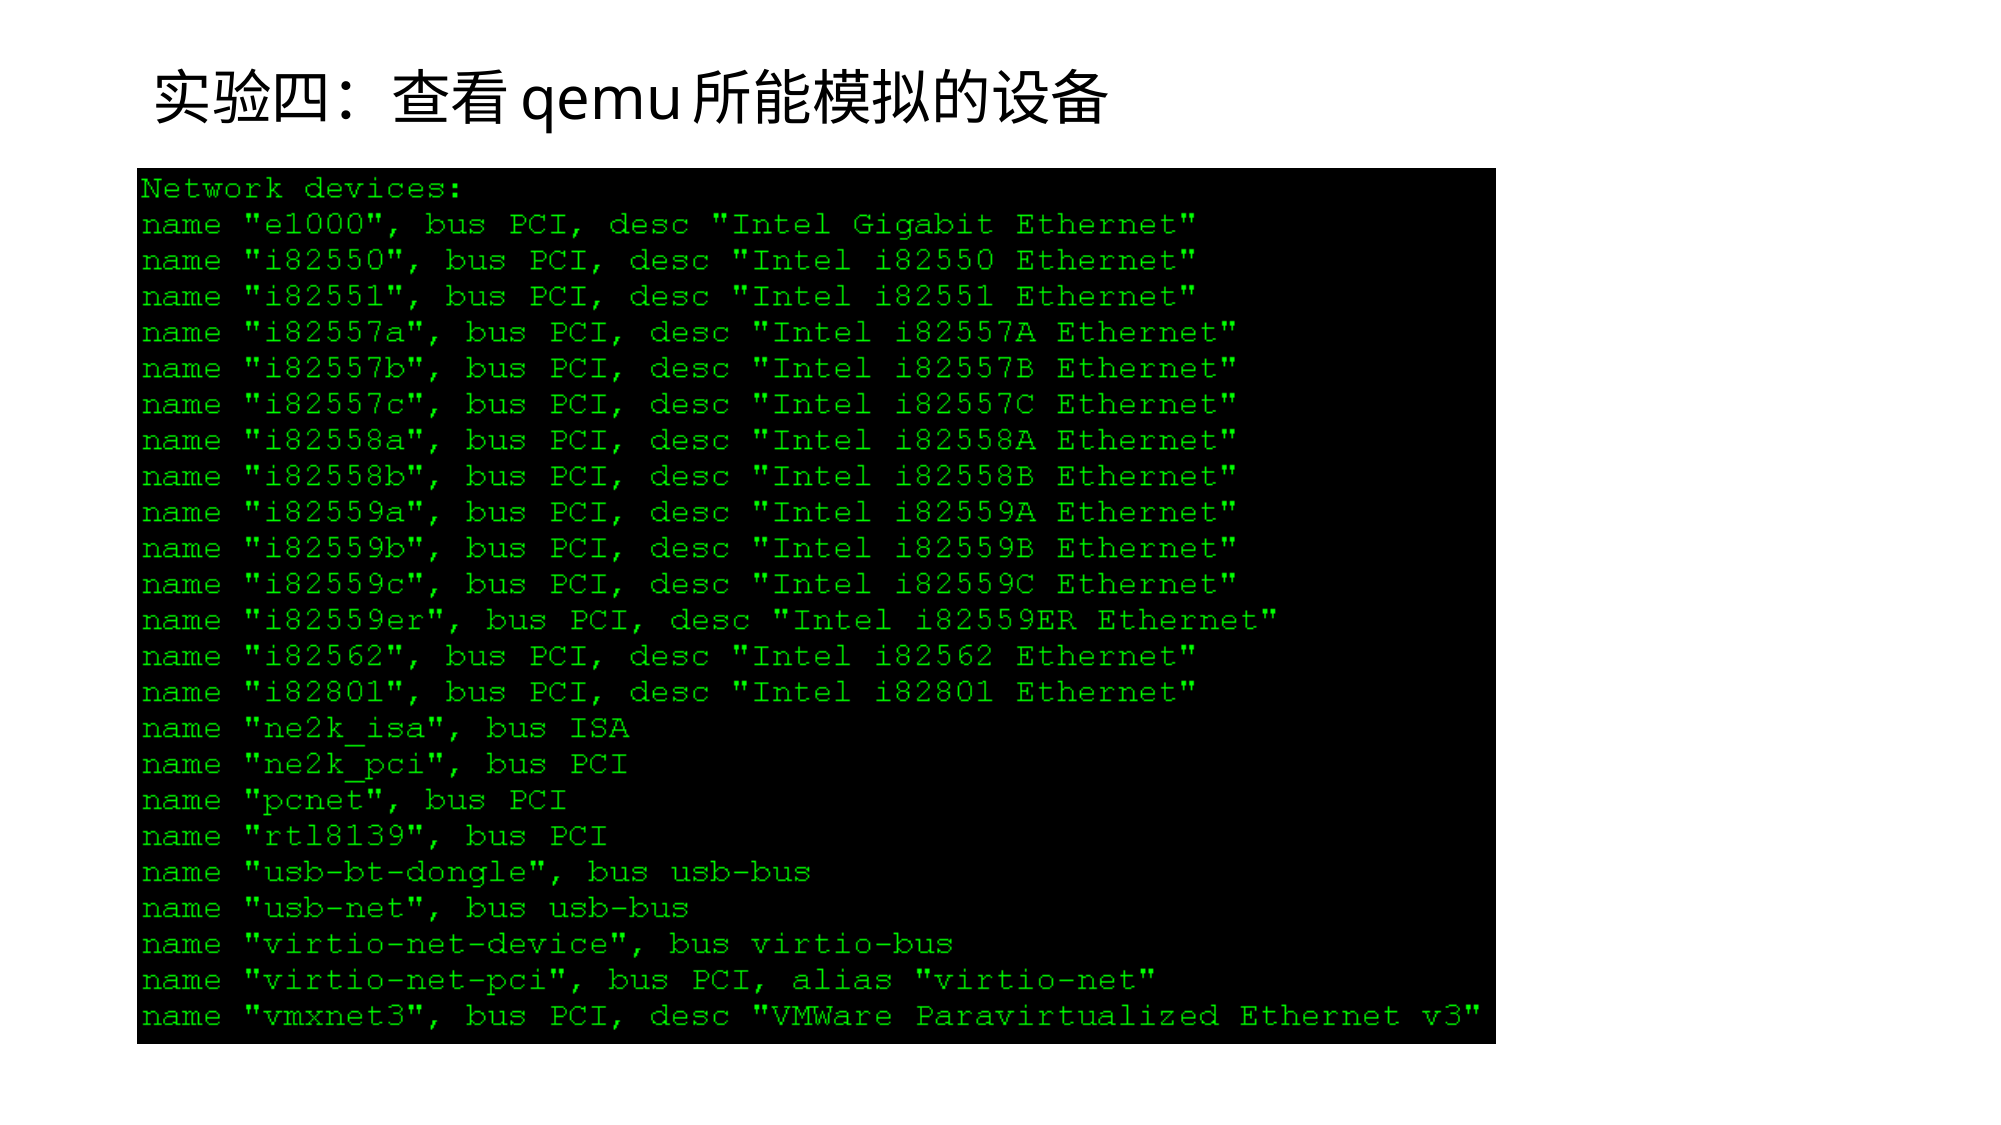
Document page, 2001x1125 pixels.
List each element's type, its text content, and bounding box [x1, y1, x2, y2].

picture [137, 168, 1496, 1044]
title 实验四：查看qemu所能模拟的设备 [137, 59, 1863, 140]
